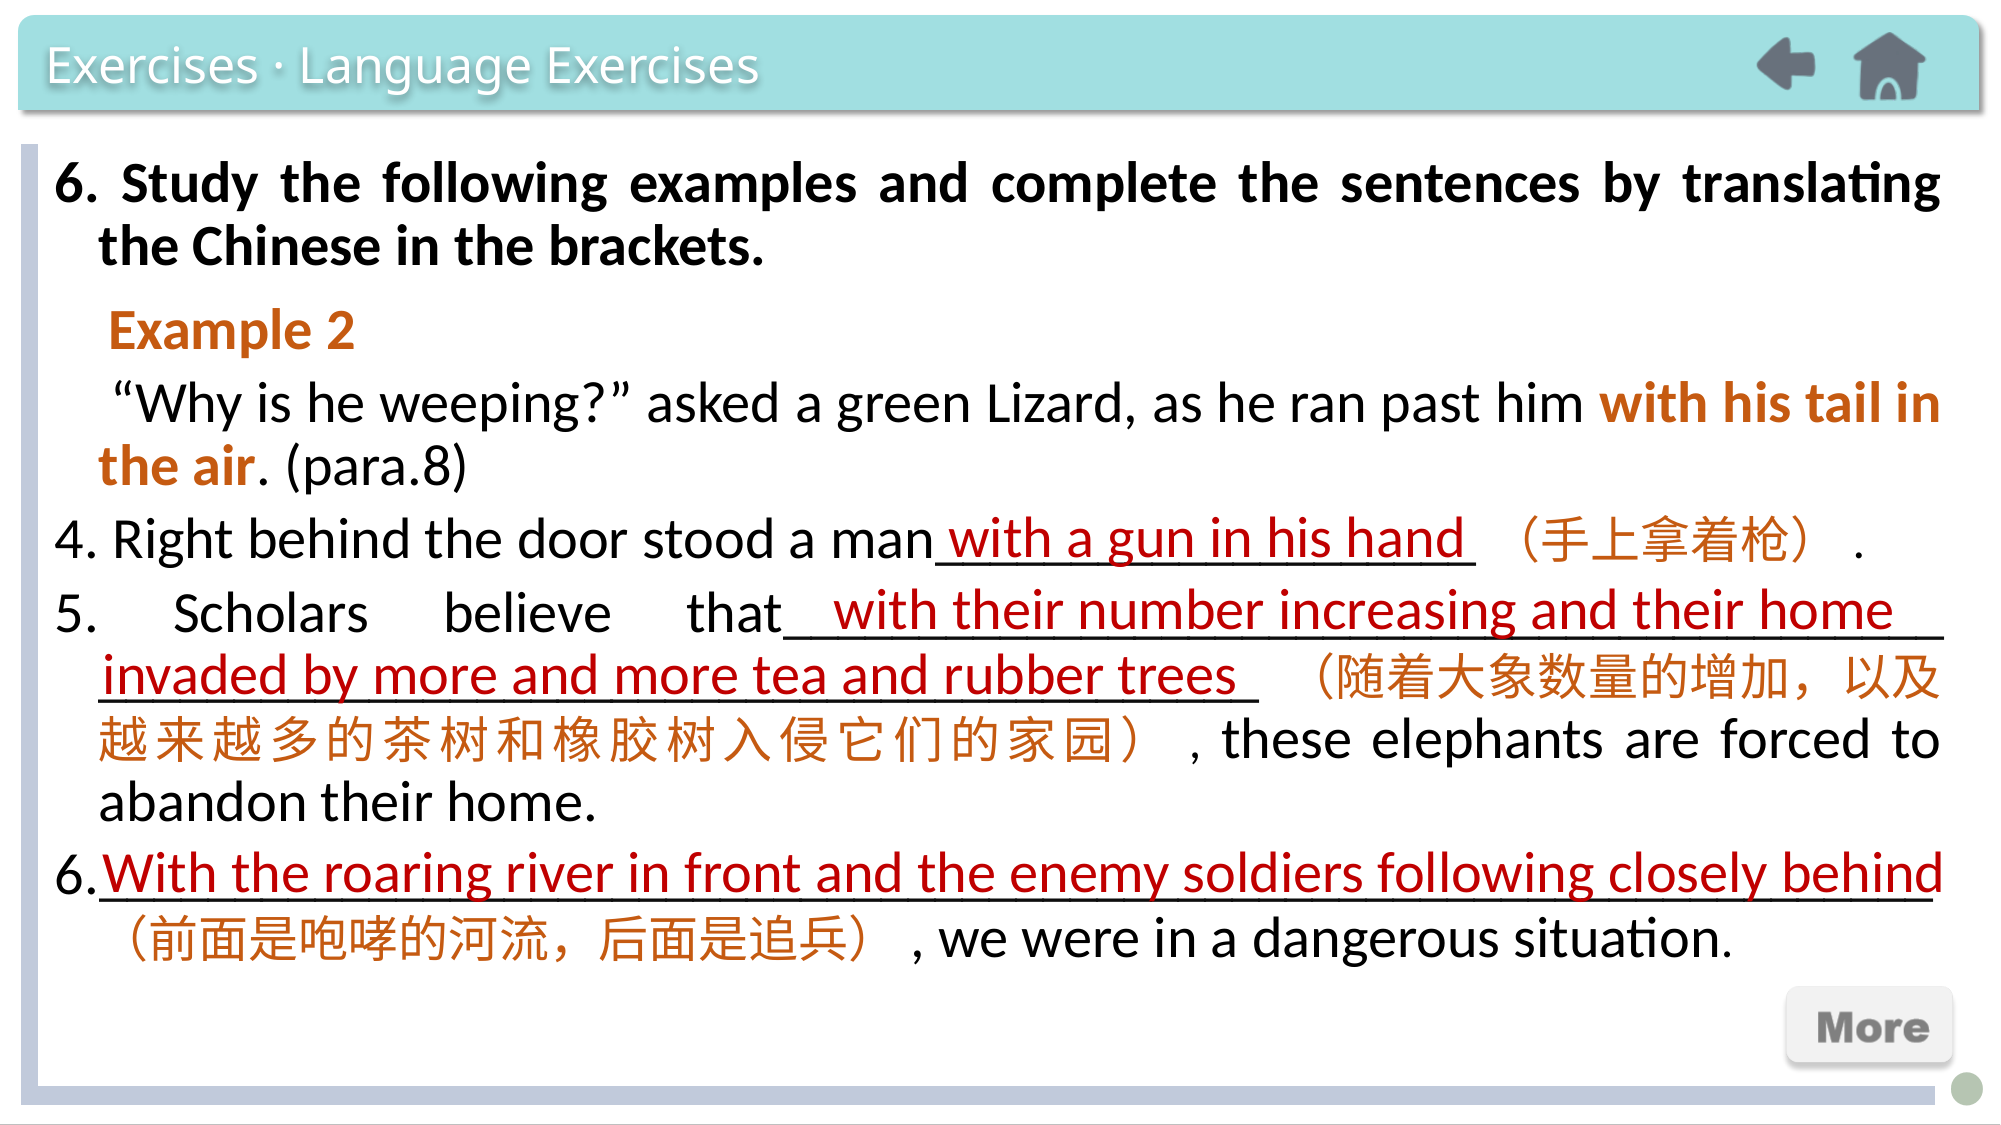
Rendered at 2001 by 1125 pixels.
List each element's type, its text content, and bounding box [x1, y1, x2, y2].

text_box with a gun in his hand [933, 491, 1492, 563]
text_box with their number increasing and their home [819, 563, 1945, 649]
text_box With the roaring river in front and the enemy soldiers following closely behind [88, 826, 1970, 912]
picture [0, 0, 2001, 1125]
text_box 6. Study the following examples and complete the sentences by translating the Chinese in the brackets. Example 2 “Why is he weeping?” asked a green Lizard, as he ran past him with his tail in the air. (para.8) 4. Right behind the door stood a man____________________（手上拿着枪）. 5. Scholars believe that___________________________________________ ___________________________________________ （随着大象数量的增加，以及越来越多的茶树和橡胶树入侵它们的家园）, these elephants are forced to abandon their home. 6.____________________________________________________________________（前面是咆哮的河流，后面是追兵）, we were in a dangerous situation. [40, 144, 1957, 1068]
text_box invaded by more and more tea and rubber trees [88, 628, 1285, 714]
text_box Exercises · Language Exercises [30, 26, 1184, 101]
